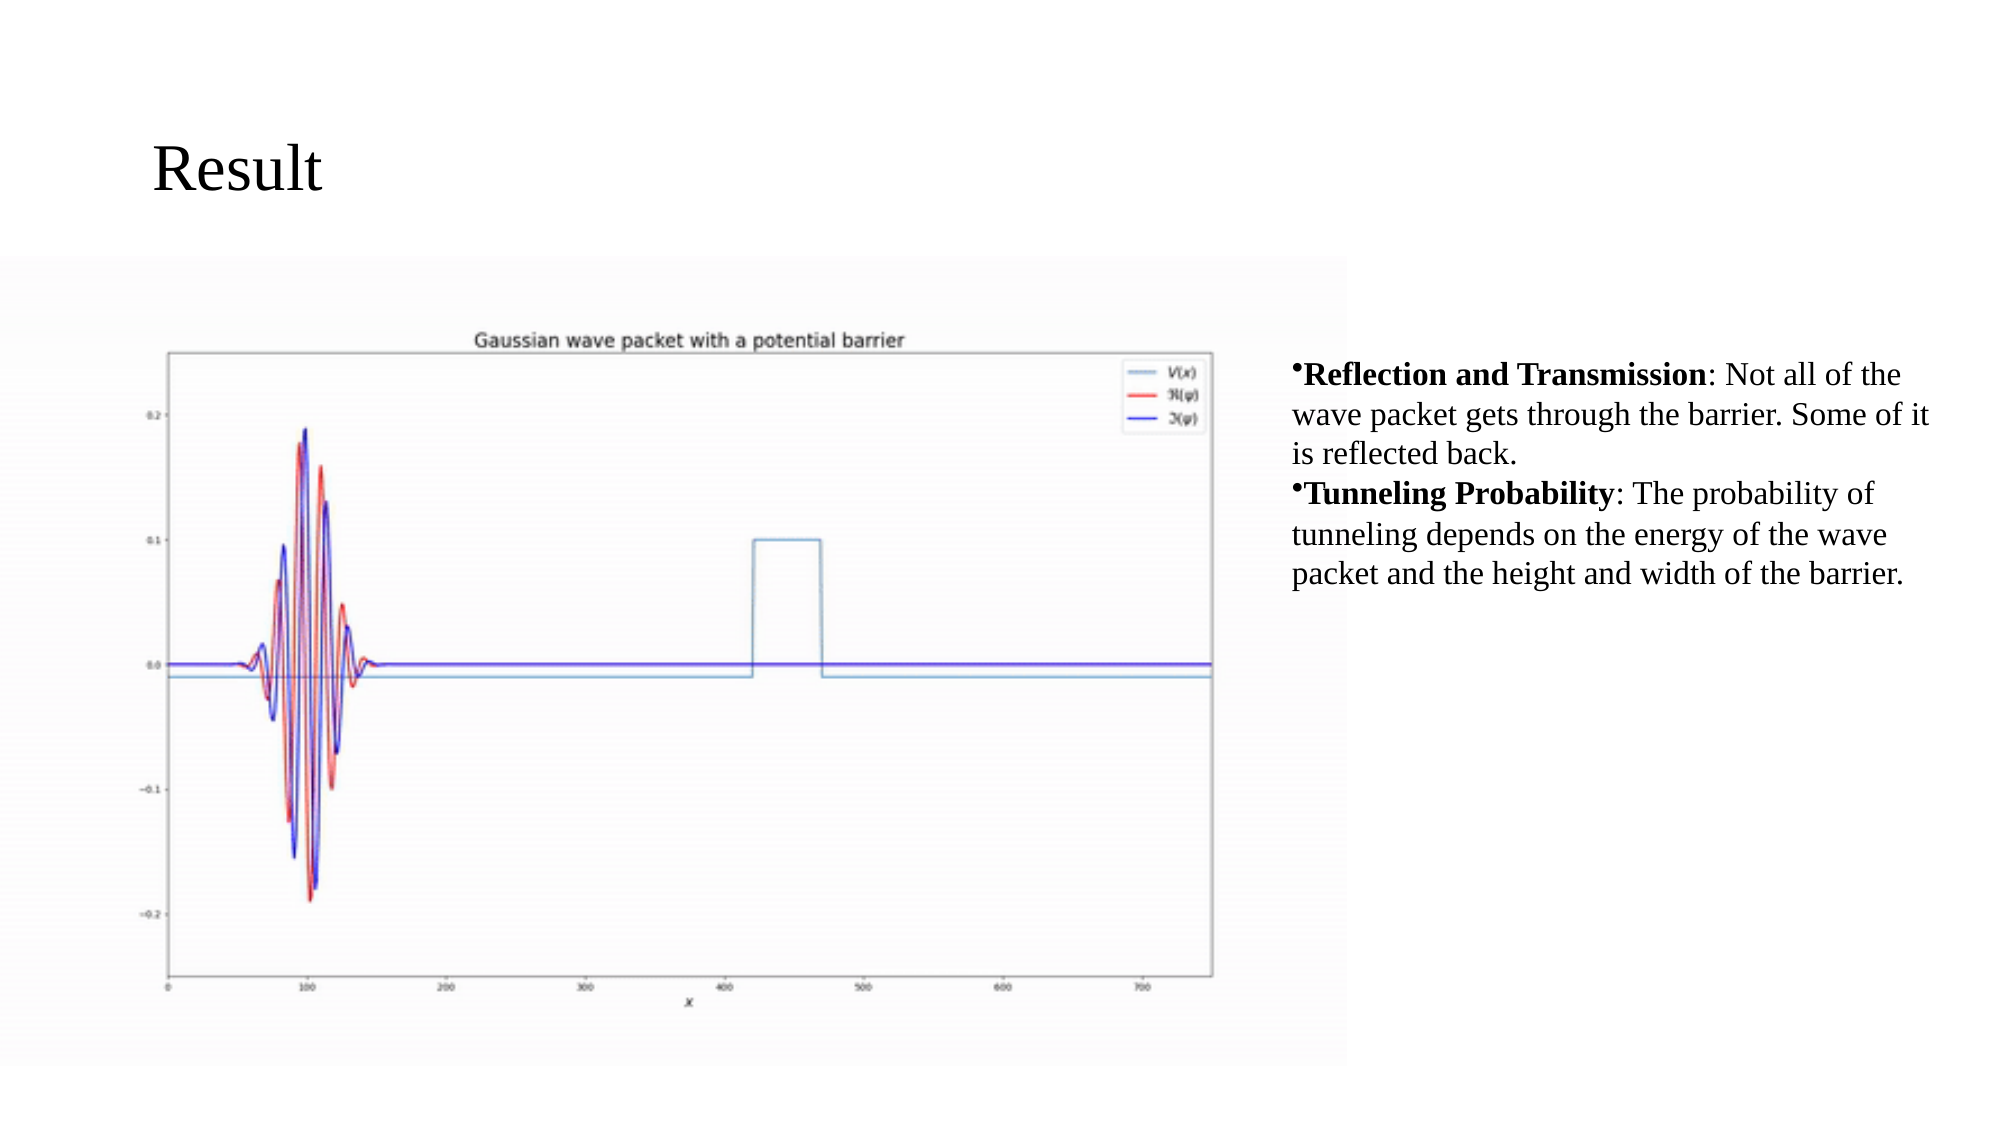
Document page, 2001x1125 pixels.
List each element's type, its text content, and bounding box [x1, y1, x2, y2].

list Reflection and Transmission: Not all of the wave packet gets through the barrier. Some of it is reflected back. Tunneling Probability: The probability of tunneling depends on the energy of the wave packet and the height and width of the barrier. [1276, 145, 1955, 799]
picture [0, 256, 1348, 1066]
title Result [137, 59, 1863, 256]
